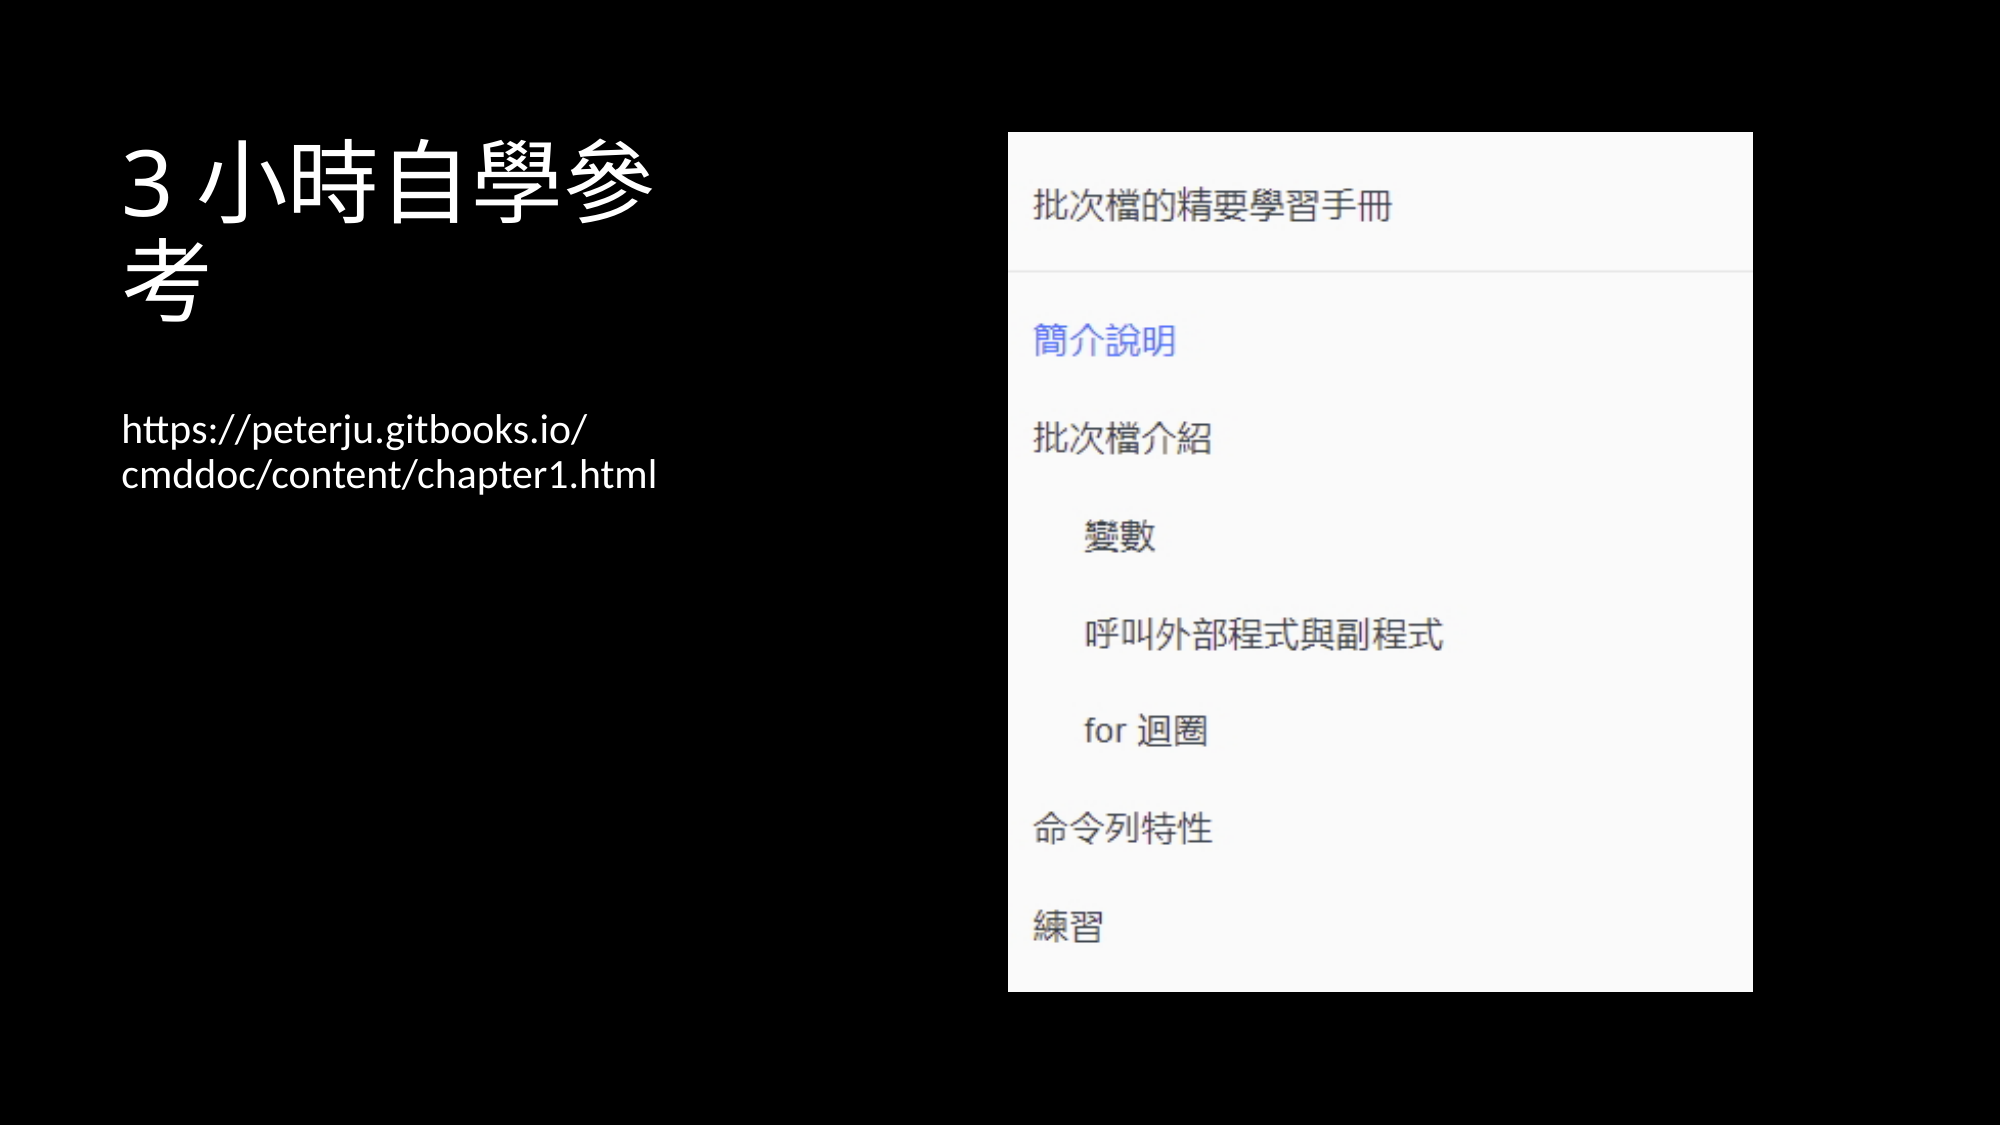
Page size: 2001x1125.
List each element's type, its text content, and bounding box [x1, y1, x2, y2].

title 3小時自學參考 [106, 103, 746, 370]
picture [1008, 132, 1753, 992]
list https://peterju.gitbooks.io/cmddoc/content/chapter1.html [106, 399, 682, 1021]
